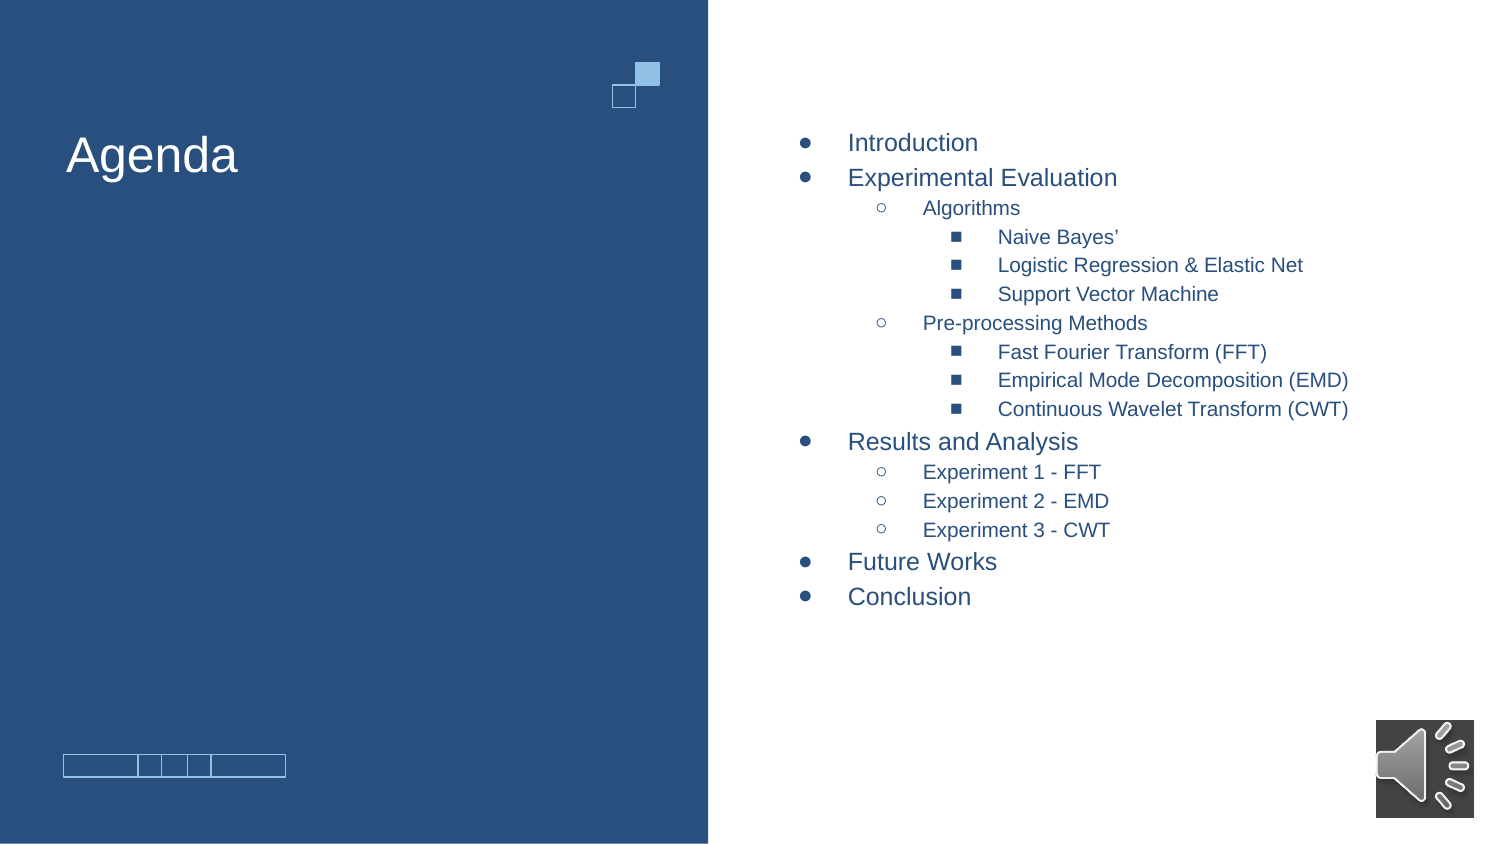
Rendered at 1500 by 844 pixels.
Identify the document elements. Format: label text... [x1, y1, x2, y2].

title Agenda [51, 107, 660, 655]
picture [1374, 718, 1476, 819]
list Introduction Experimental Evaluation Algorithms Naive Bayes’ Logistic Regression & Elastic Net Support Vector Machine Pre-processing Methods Fast Fourier Transform (FFT) Empirical Mode Decomposition (EMD) Continuous Wavelet Transform (CWT) Results and Analysis Experiment 1 - FFT Experiment 2 - EMD Experiment 3 - CWT Future Works Conclusion [757, 107, 1449, 721]
